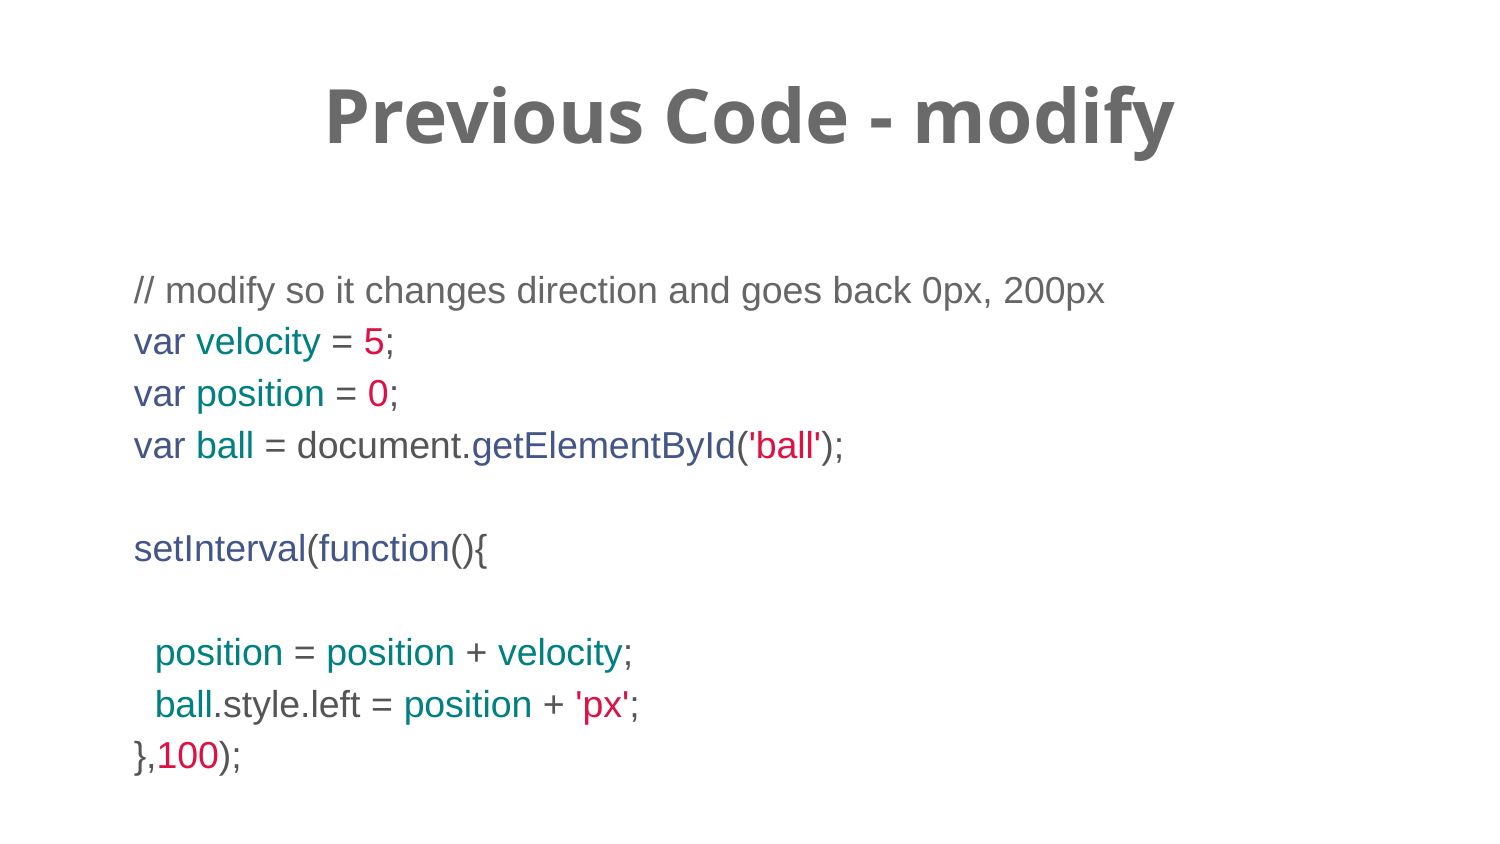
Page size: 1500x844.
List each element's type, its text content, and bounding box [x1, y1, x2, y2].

subtitle Previous Code - modify [197, 40, 1303, 171]
text_box // modify so it changes direction and goes back 0px, 200px var velocity = 5; var position = 0; var ball = document.getElementById('ball'); setInterval(function(){ position = position + velocity; ball.style.left = position + 'px'; },100); [118, 297, 1382, 790]
